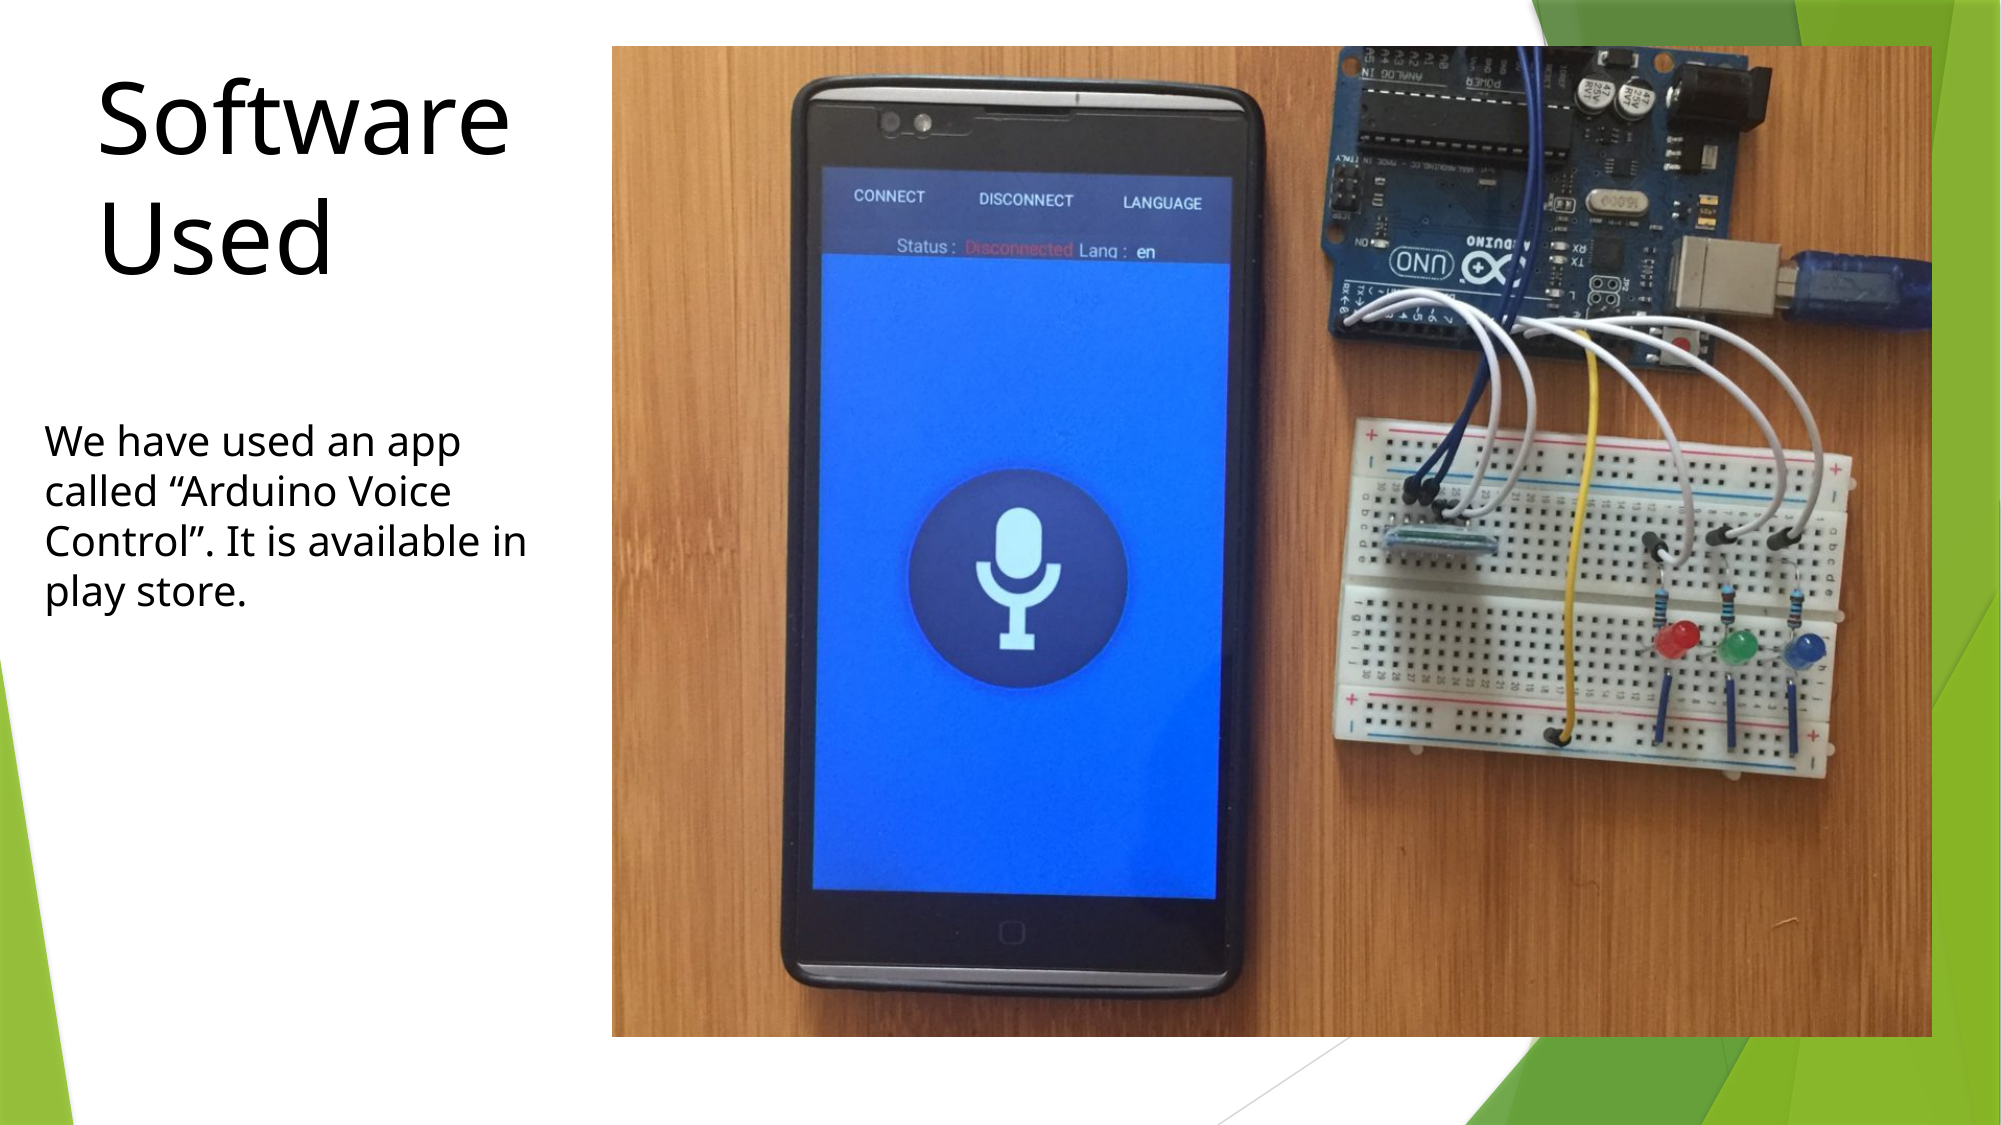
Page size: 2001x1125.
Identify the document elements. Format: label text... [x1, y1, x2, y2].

text_box Software Used [82, 46, 558, 302]
picture [612, 46, 1933, 1037]
text_box We have used an app called “Arduino Voice Control”. It is available in play store. [29, 407, 584, 623]
